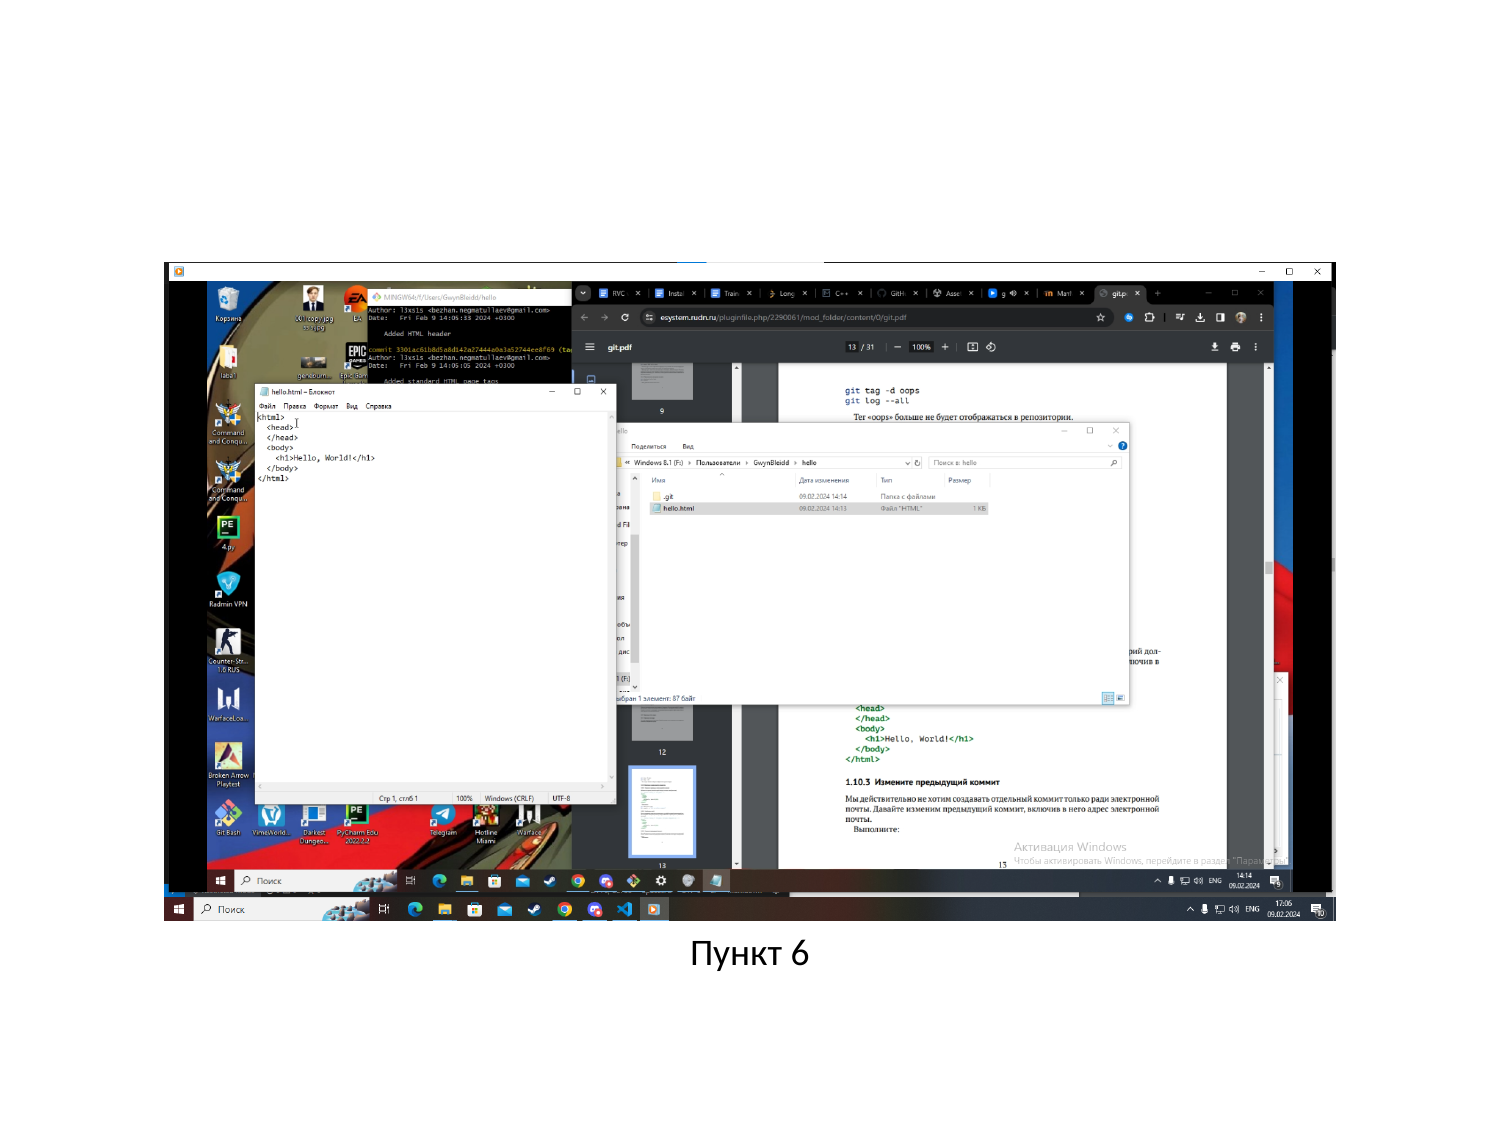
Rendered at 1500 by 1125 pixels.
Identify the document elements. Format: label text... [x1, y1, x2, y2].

picture [164, 262, 1336, 921]
text_box Пункт 6 [74, 920, 1425, 1005]
